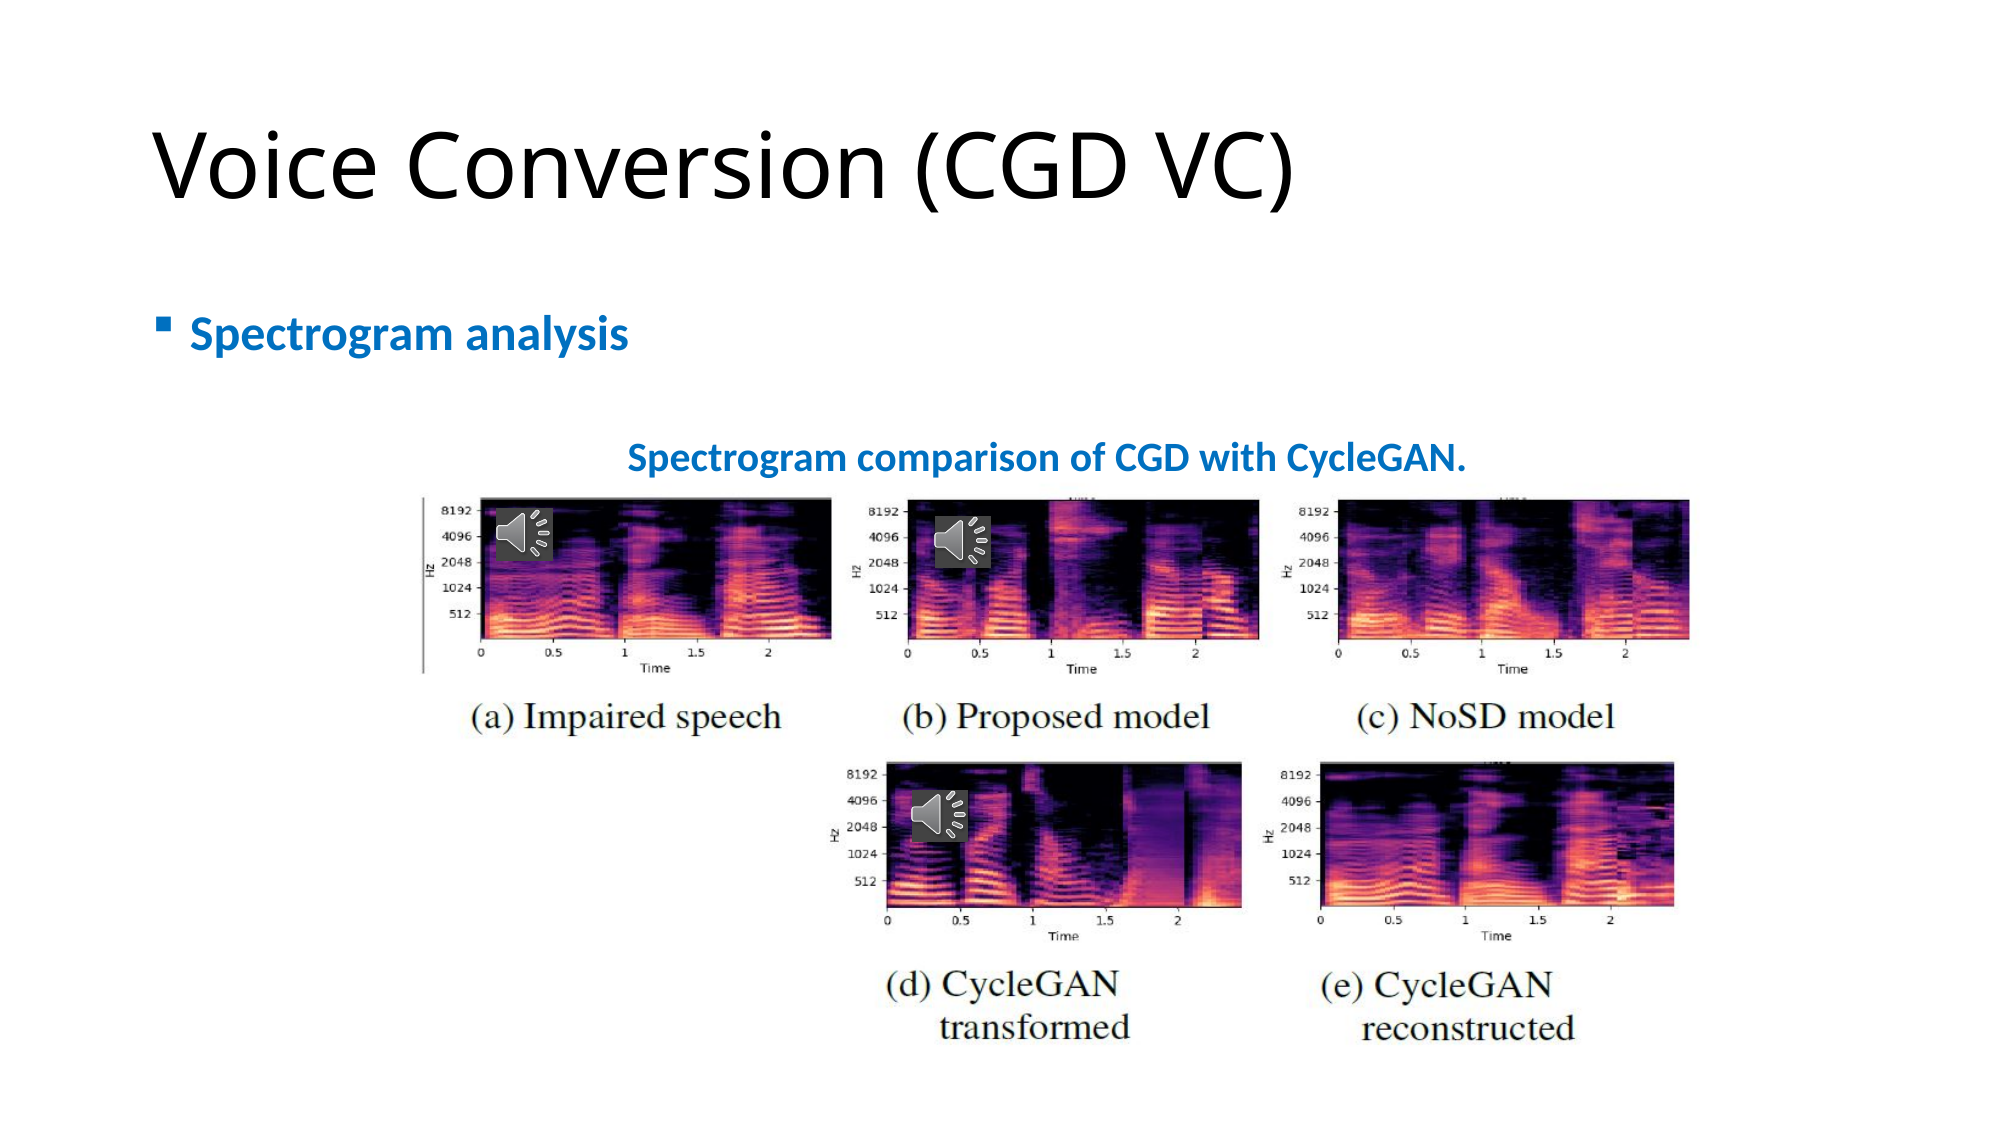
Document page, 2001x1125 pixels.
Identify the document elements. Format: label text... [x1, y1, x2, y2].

list Spectrogram analysis [137, 299, 1863, 1014]
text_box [342, 421, 1724, 1089]
title Voice Conversion (CGD VC) [137, 59, 1863, 278]
